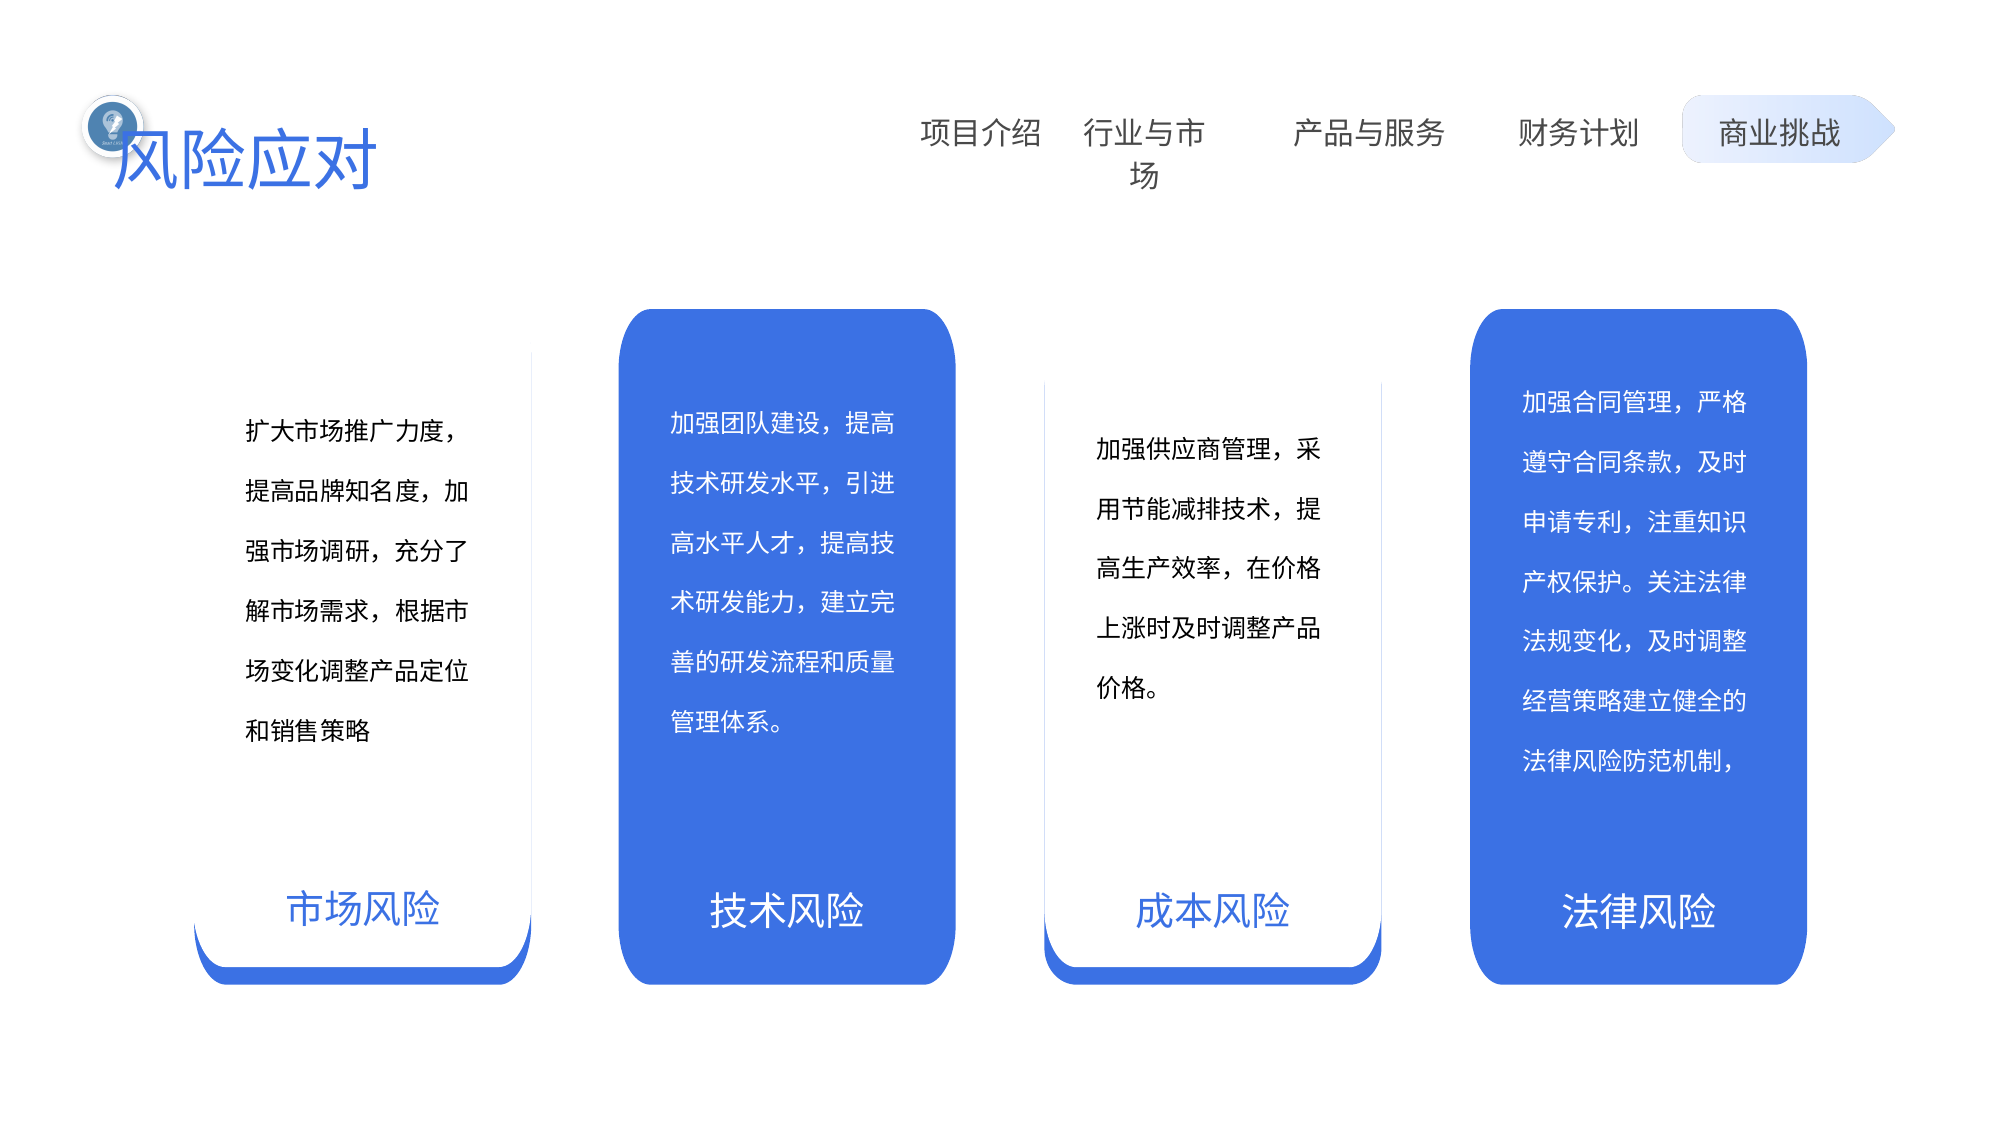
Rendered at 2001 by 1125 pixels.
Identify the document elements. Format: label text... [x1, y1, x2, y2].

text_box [1044, 309, 1382, 985]
text_box 风险应对 [112, 104, 683, 198]
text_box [920, 95, 1895, 193]
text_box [1470, 309, 1808, 985]
picture [81, 95, 144, 158]
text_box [618, 309, 956, 985]
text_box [192, 291, 532, 985]
